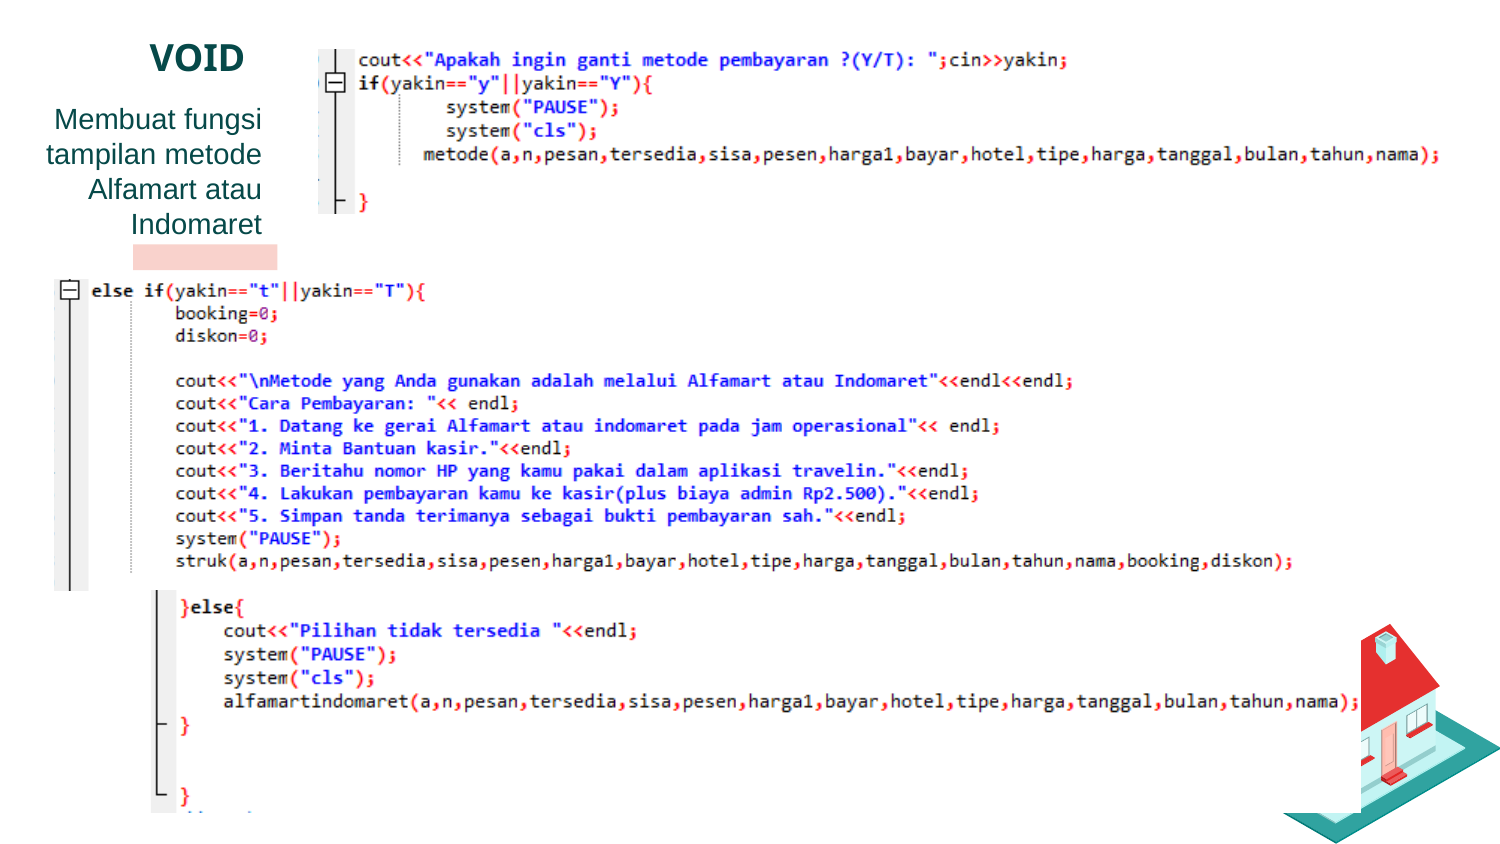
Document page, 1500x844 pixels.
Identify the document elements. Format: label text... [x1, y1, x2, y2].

text_box [133, 244, 278, 271]
picture [317, 49, 1444, 214]
subtitle Membuat fungsi tampilan metode Alfamart atau Indomaret [17, 94, 278, 363]
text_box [1211, 623, 1500, 844]
subtitle VOID [17, 0, 378, 94]
picture [53, 279, 1362, 813]
